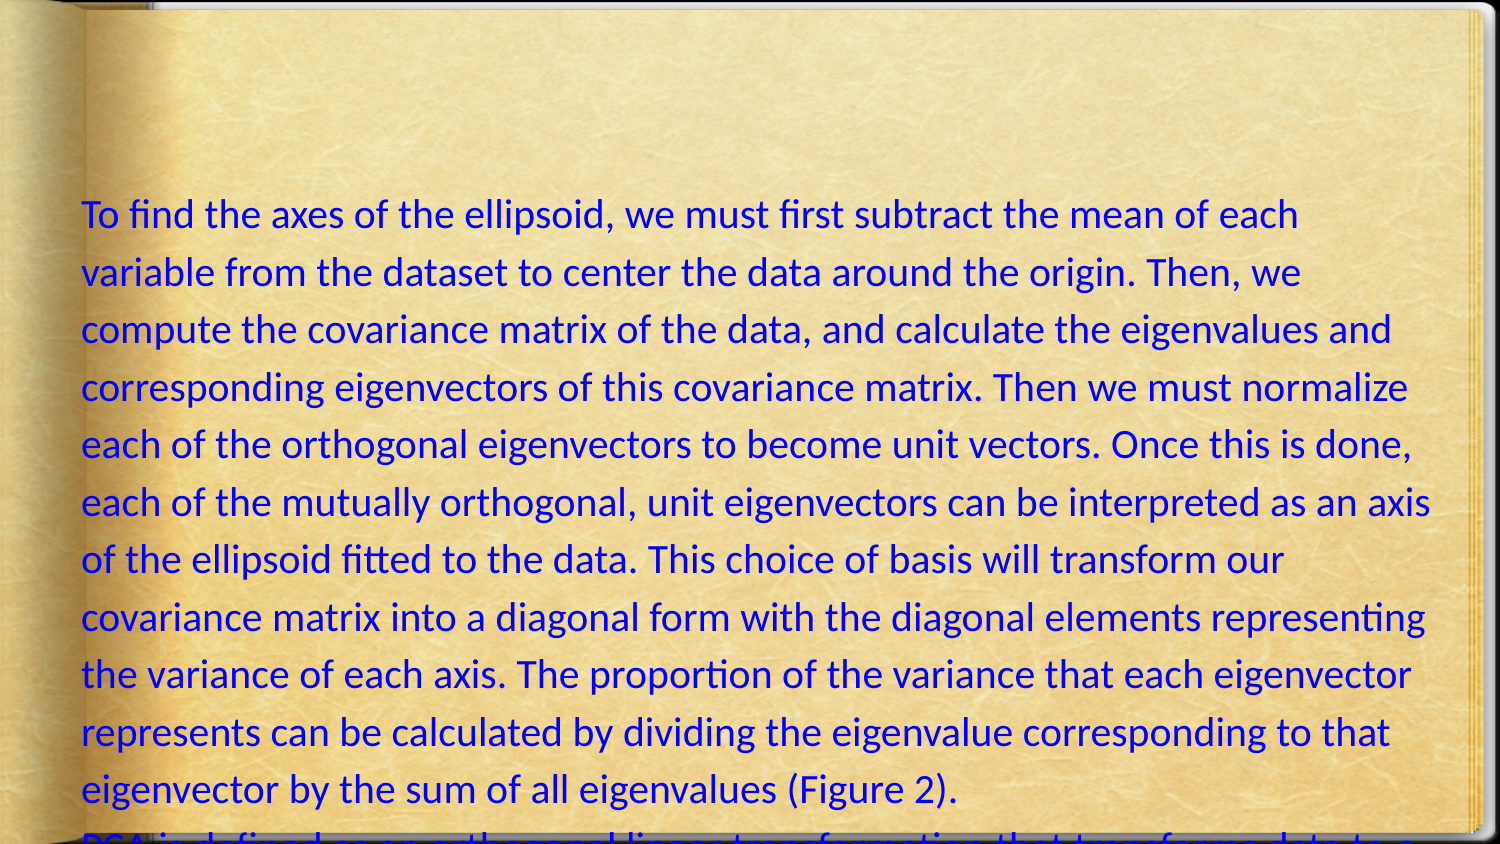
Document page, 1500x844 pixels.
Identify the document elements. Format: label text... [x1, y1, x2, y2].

picture [0, 0, 1500, 844]
list To find the axes of the ellipsoid, we must first subtract the mean of each variable from the dataset to center the data around the origin. Then, we compute the covariance matrix of the data, and calculate the eigenvalues and corresponding eigenvectors of this covariance matrix. Then we must normalize each of the orthogonal eigenvectors to become unit vectors. Once this is done, each of the mutually orthogonal, unit eigenvectors can be interpreted as an axis of the ellipsoid fitted to the data. This choice of basis will transform our covariance matrix into a diagonal form with the diagonal elements representing the variance of each axis. The proportion of the variance that each eigenvector represents can be calculated by dividing the eigenvalue corresponding to that eigenvector by the sum of all eigenvalues (Figure 2). PCA is defined as an orthogonal linear transformation that transforms data to a new coordinate system such that the greatest variance by some projection of the data comes to lie on the first coordinate (called first principle component), the second greatest variance on the second coordinate and so on. (Figure 1). [65, 164, 1452, 769]
